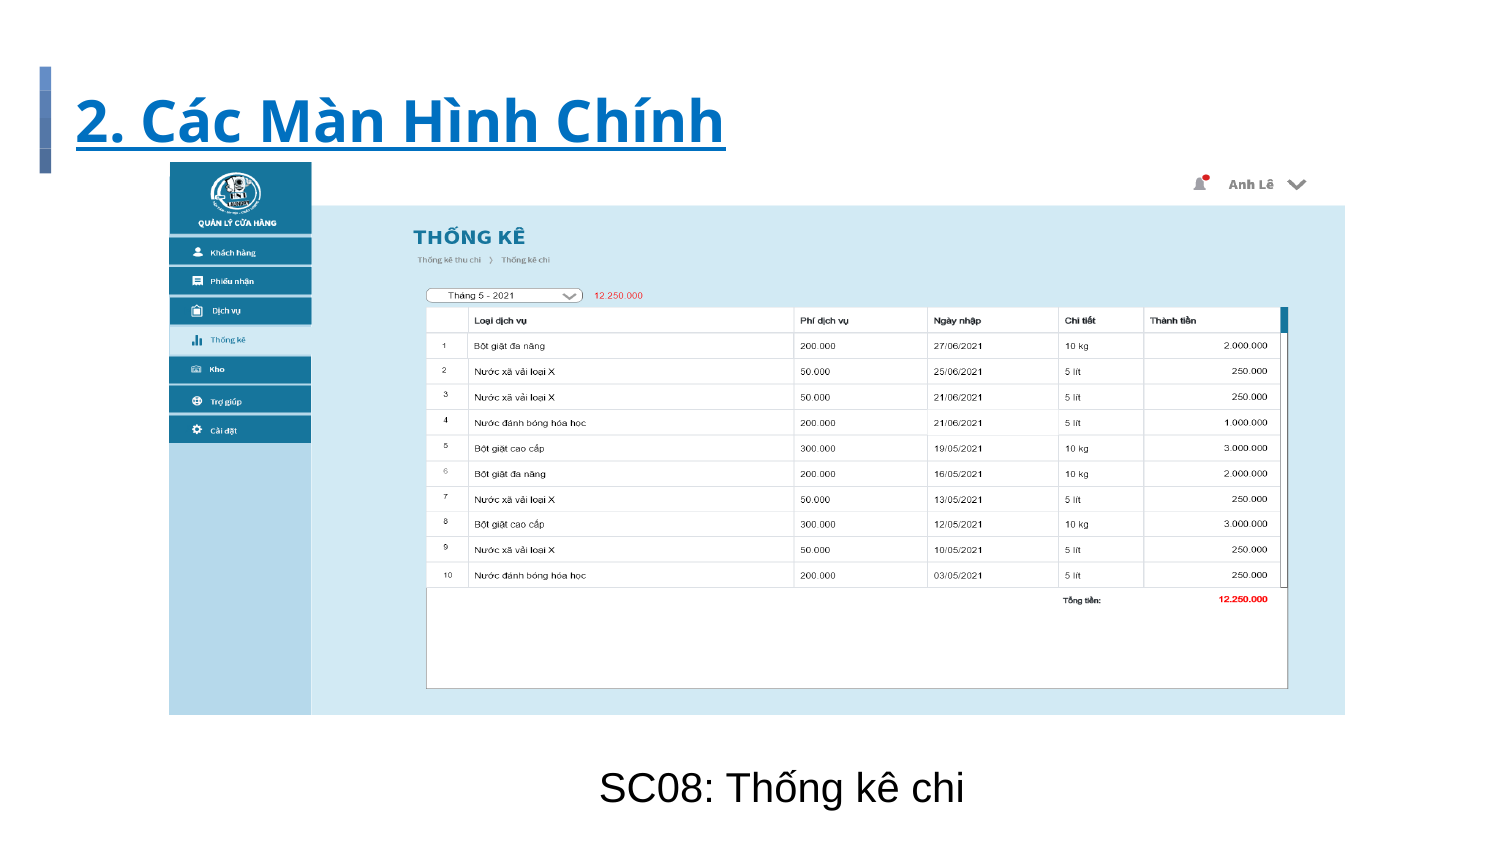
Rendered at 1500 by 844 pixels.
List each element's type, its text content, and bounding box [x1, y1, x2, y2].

text_box SC08: Thống kê chi [584, 753, 1029, 818]
title 2. Các Màn Hình Chính [60, 69, 1449, 163]
picture [169, 162, 1345, 715]
